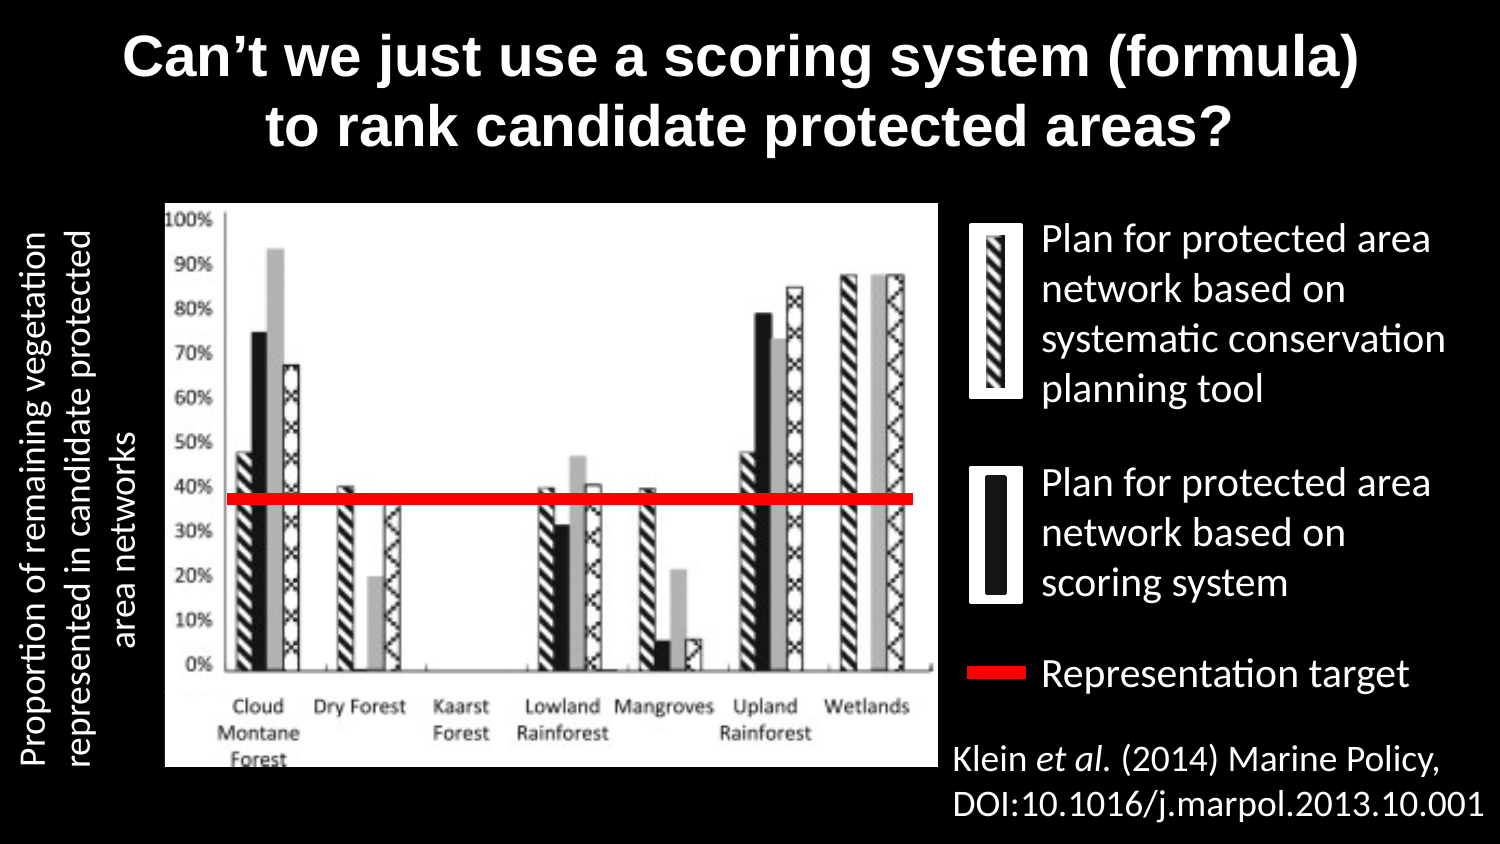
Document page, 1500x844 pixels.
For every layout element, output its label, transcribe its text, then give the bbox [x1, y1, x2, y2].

picture [985, 234, 1006, 388]
text_box Plan for protected area network based on systematic conservation planning tool [1026, 203, 1482, 418]
picture [164, 202, 939, 768]
text_box Klein et al. (2014) Marine Policy, DOI:10.1016/j.marpol.2013.10.001 [937, 726, 1500, 831]
text_box Plan for protected area network based on scoring system [1026, 447, 1462, 613]
text_box Representation target [1026, 638, 1462, 704]
text_box [969, 466, 1023, 604]
text_box Proportion of remaining vegetation represented in candidate protected area networks [0, 203, 150, 796]
text_box [985, 475, 1007, 595]
text_box [969, 223, 1023, 399]
title Can’t we just use a scoring system (formula) to rank candidate protected areas? [0, 0, 1500, 176]
